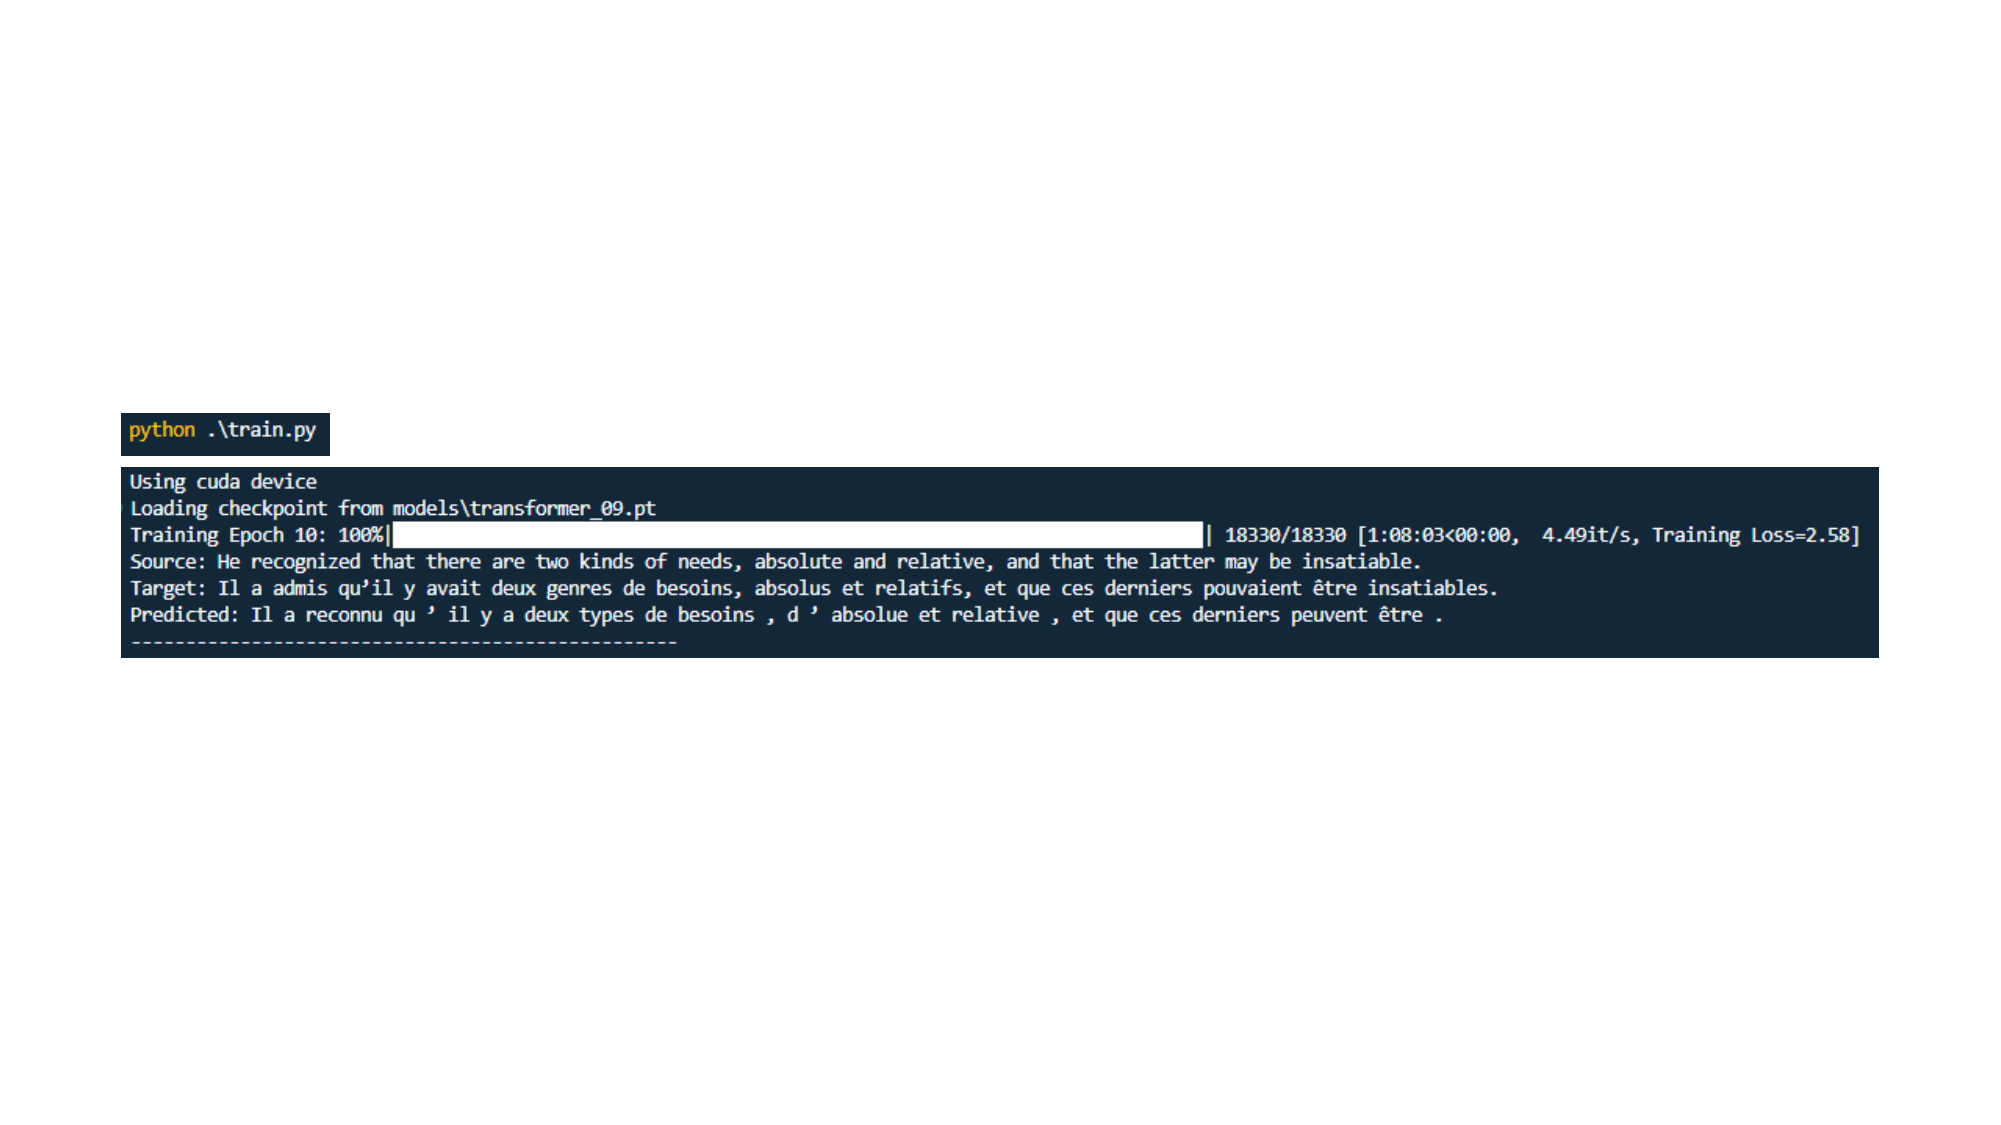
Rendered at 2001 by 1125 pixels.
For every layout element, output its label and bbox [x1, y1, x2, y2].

picture [121, 466, 1879, 659]
picture [121, 413, 331, 457]
